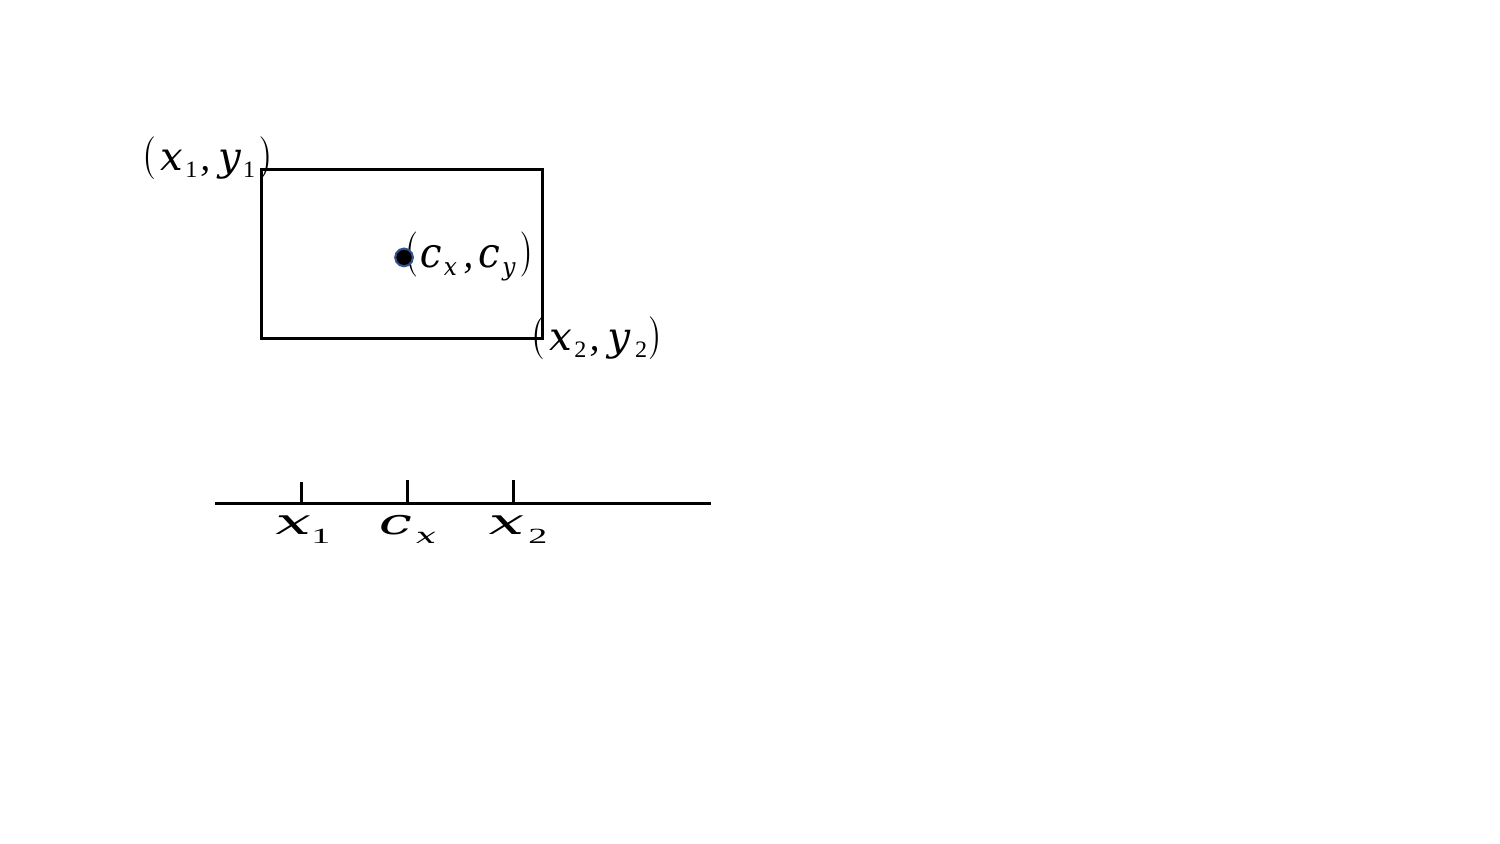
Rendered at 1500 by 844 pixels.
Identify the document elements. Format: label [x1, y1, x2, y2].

text_box [261, 168, 544, 339]
text_box [394, 247, 414, 268]
